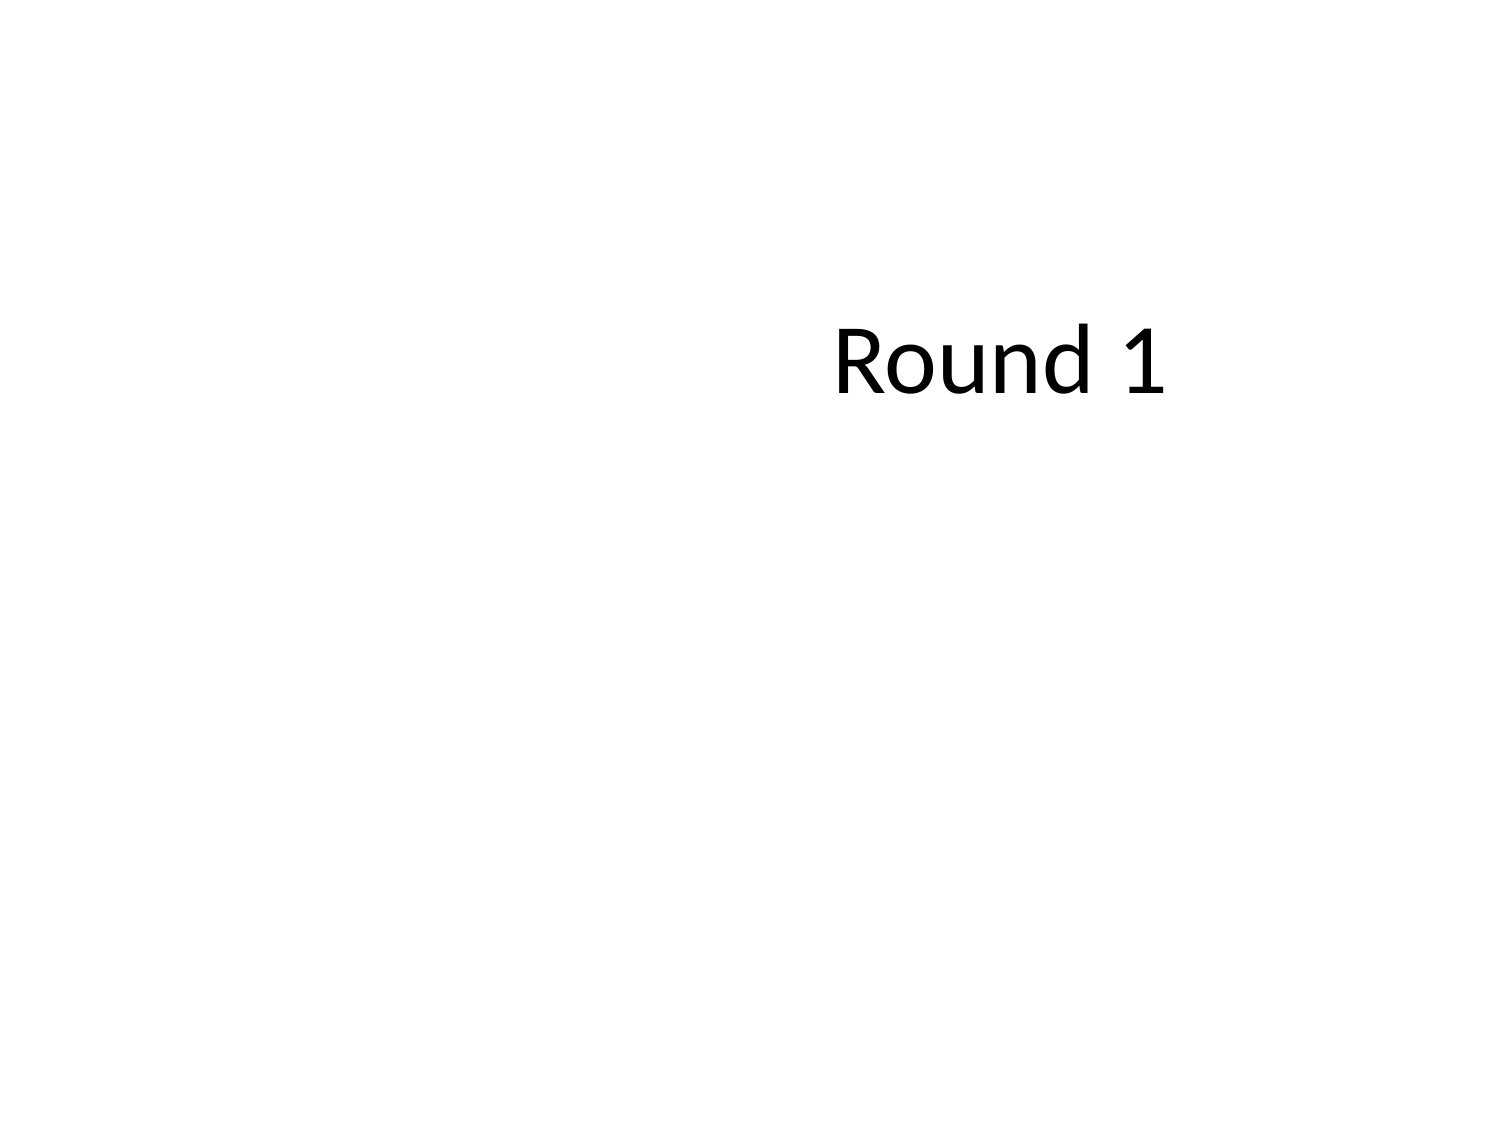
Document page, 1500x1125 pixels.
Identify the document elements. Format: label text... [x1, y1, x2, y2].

list Round 1 [137, 299, 1500, 1014]
